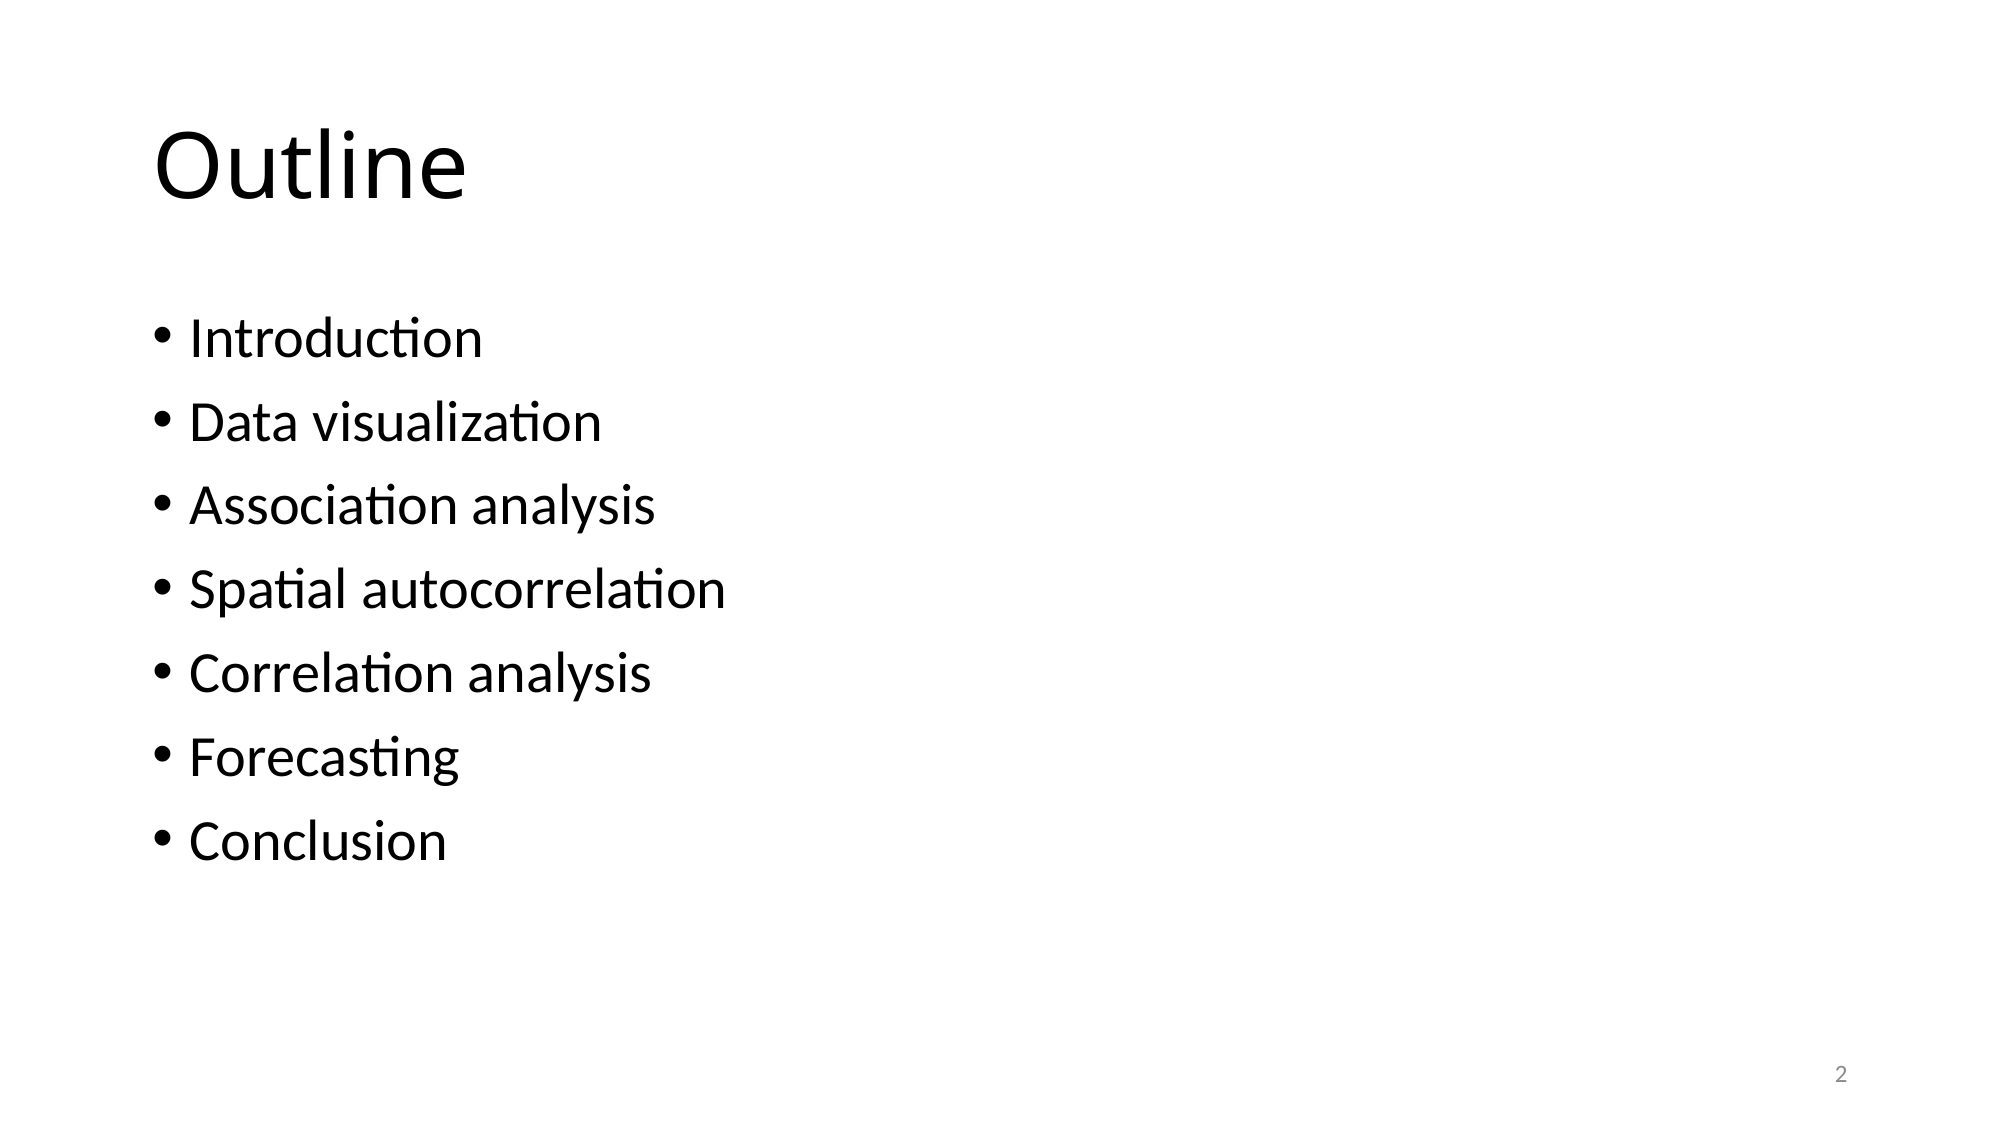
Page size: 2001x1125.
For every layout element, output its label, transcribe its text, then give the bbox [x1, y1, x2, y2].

title Outline [137, 59, 1863, 278]
list Introduction Data visualization Association analysis Spatial autocorrelation Correlation analysis Forecasting Conclusion [137, 299, 1863, 1014]
slide_number 2 [1412, 1042, 1863, 1103]
